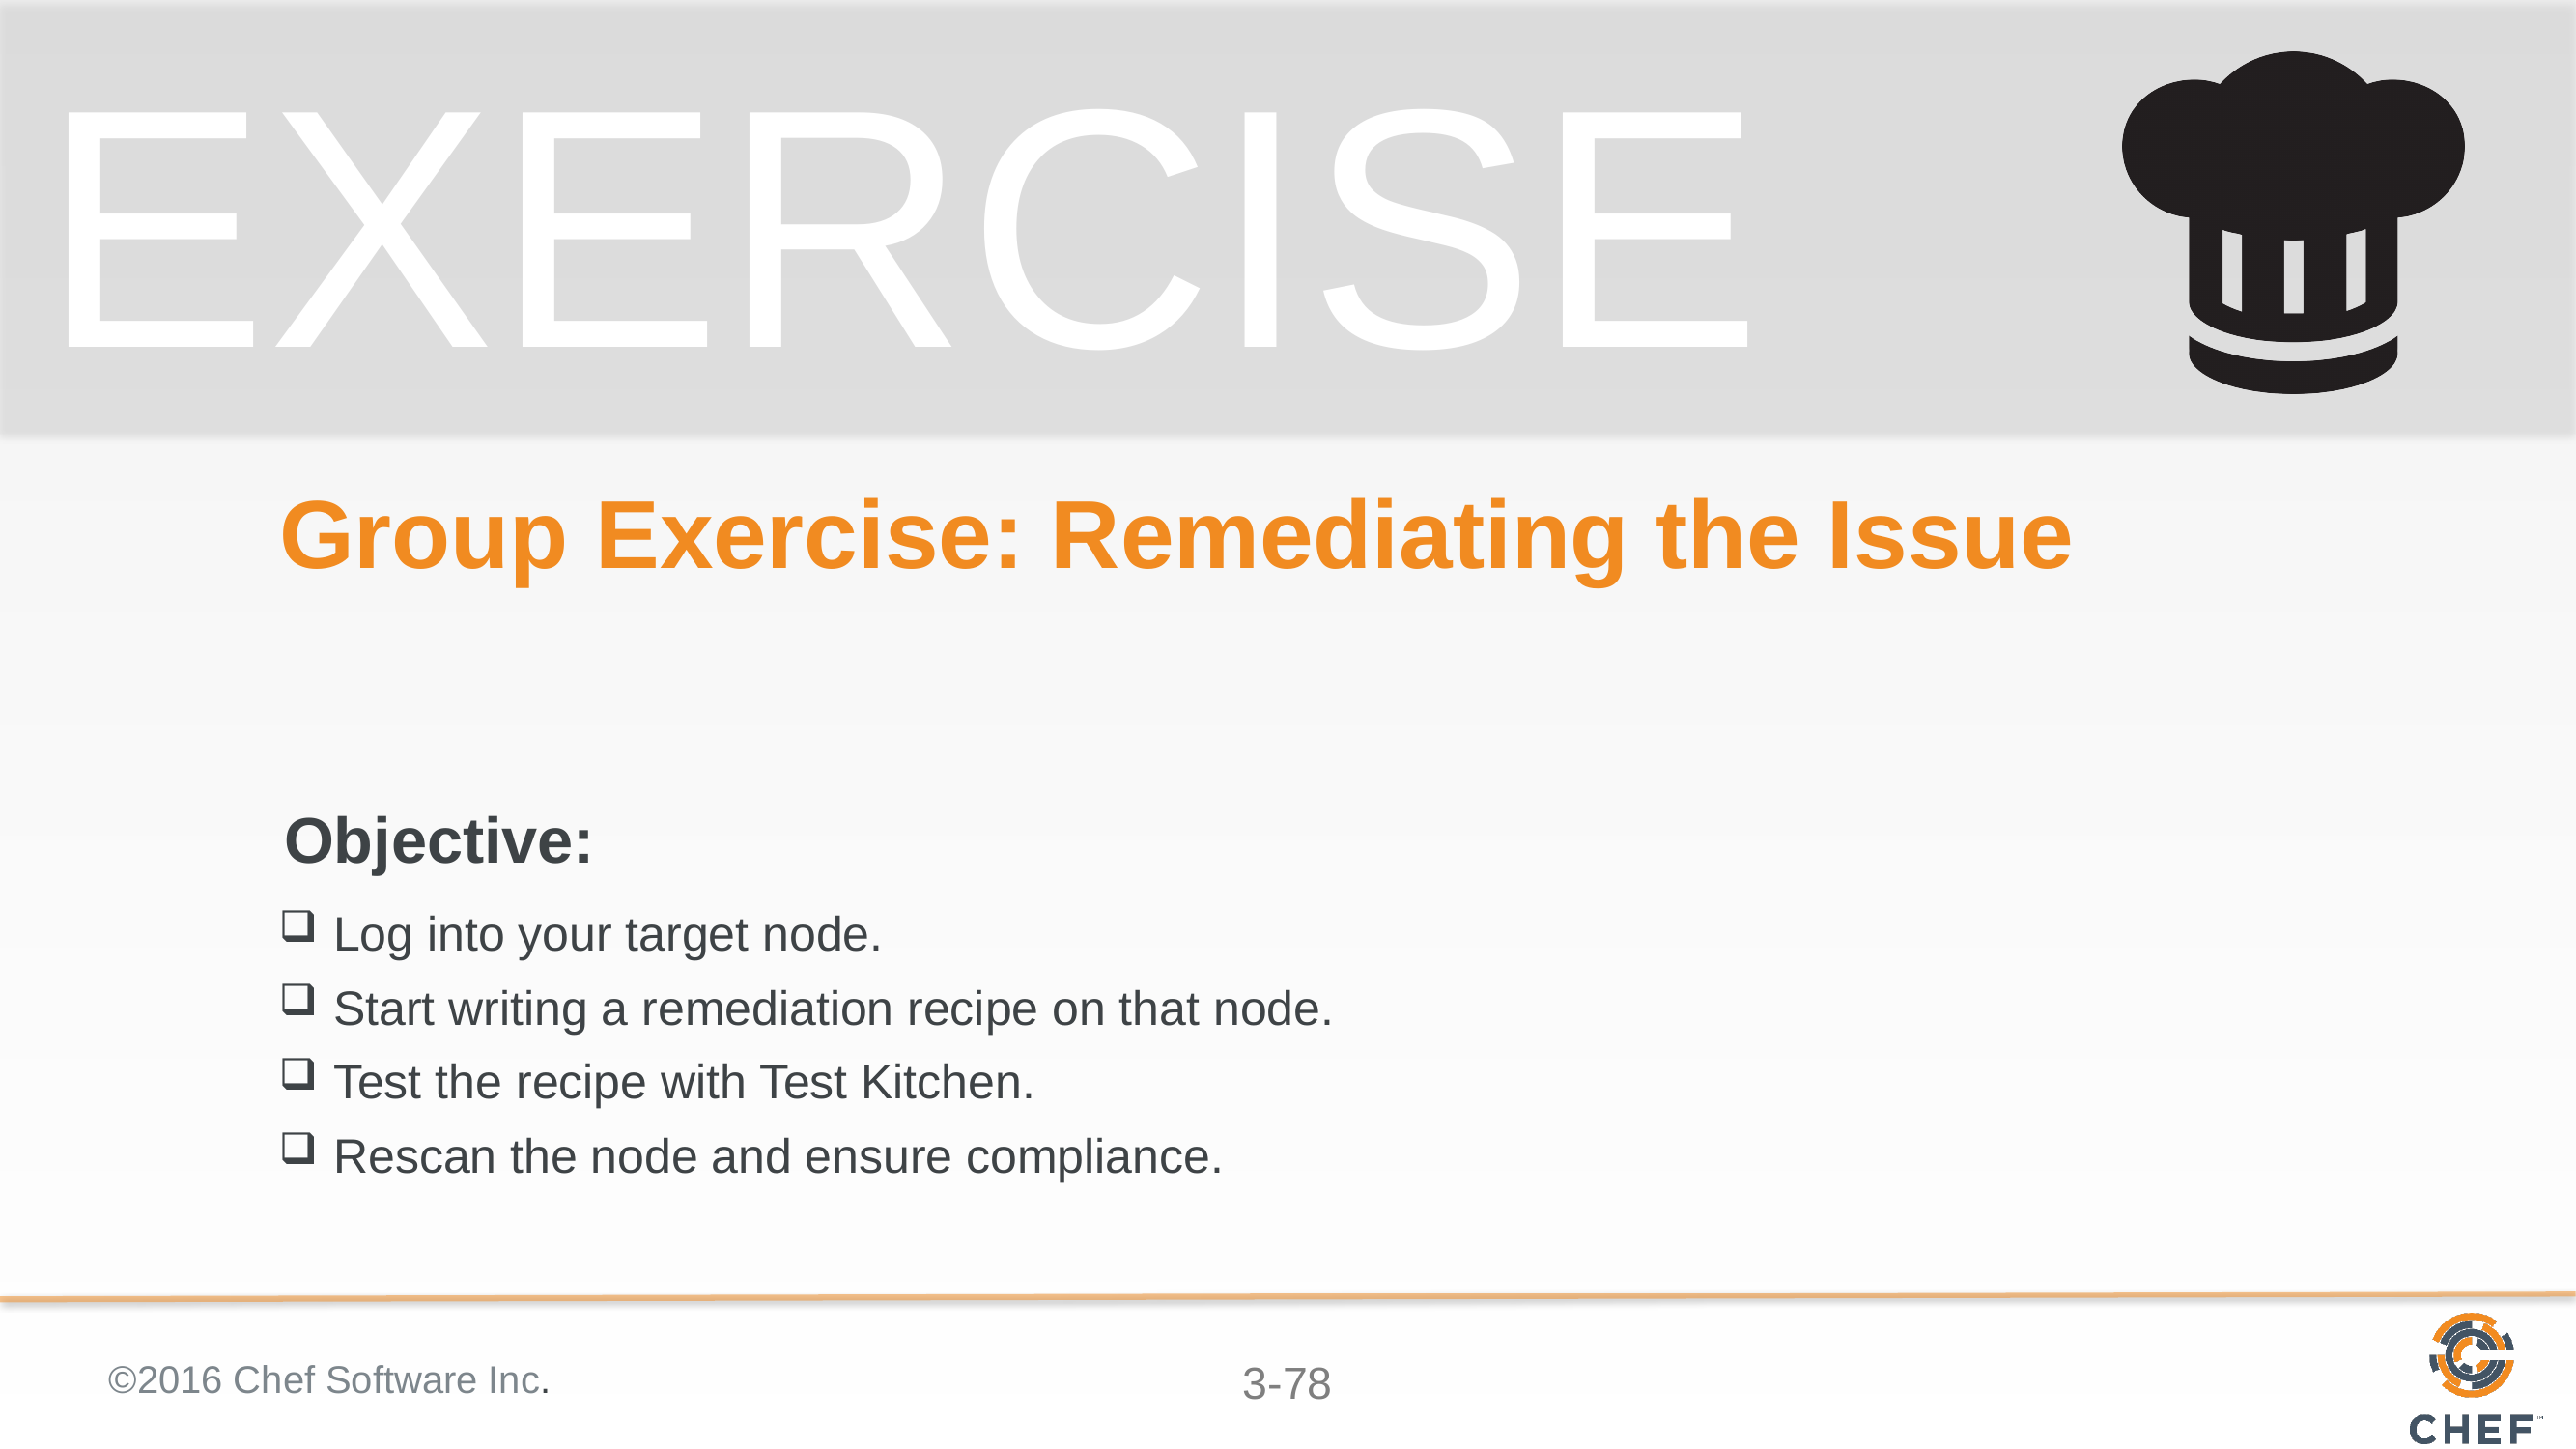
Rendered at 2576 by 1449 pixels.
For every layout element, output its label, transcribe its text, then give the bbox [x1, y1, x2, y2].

picture [2122, 51, 2465, 399]
title Group Exercise: Remediating the Issue [265, 469, 2217, 605]
list Log into your target node. Start writing a remediation recipe on that node. Test the recipe with Test Kitchen. Rescan the node and ensure compliance. [265, 895, 2217, 1284]
picture [2399, 1297, 2551, 1449]
